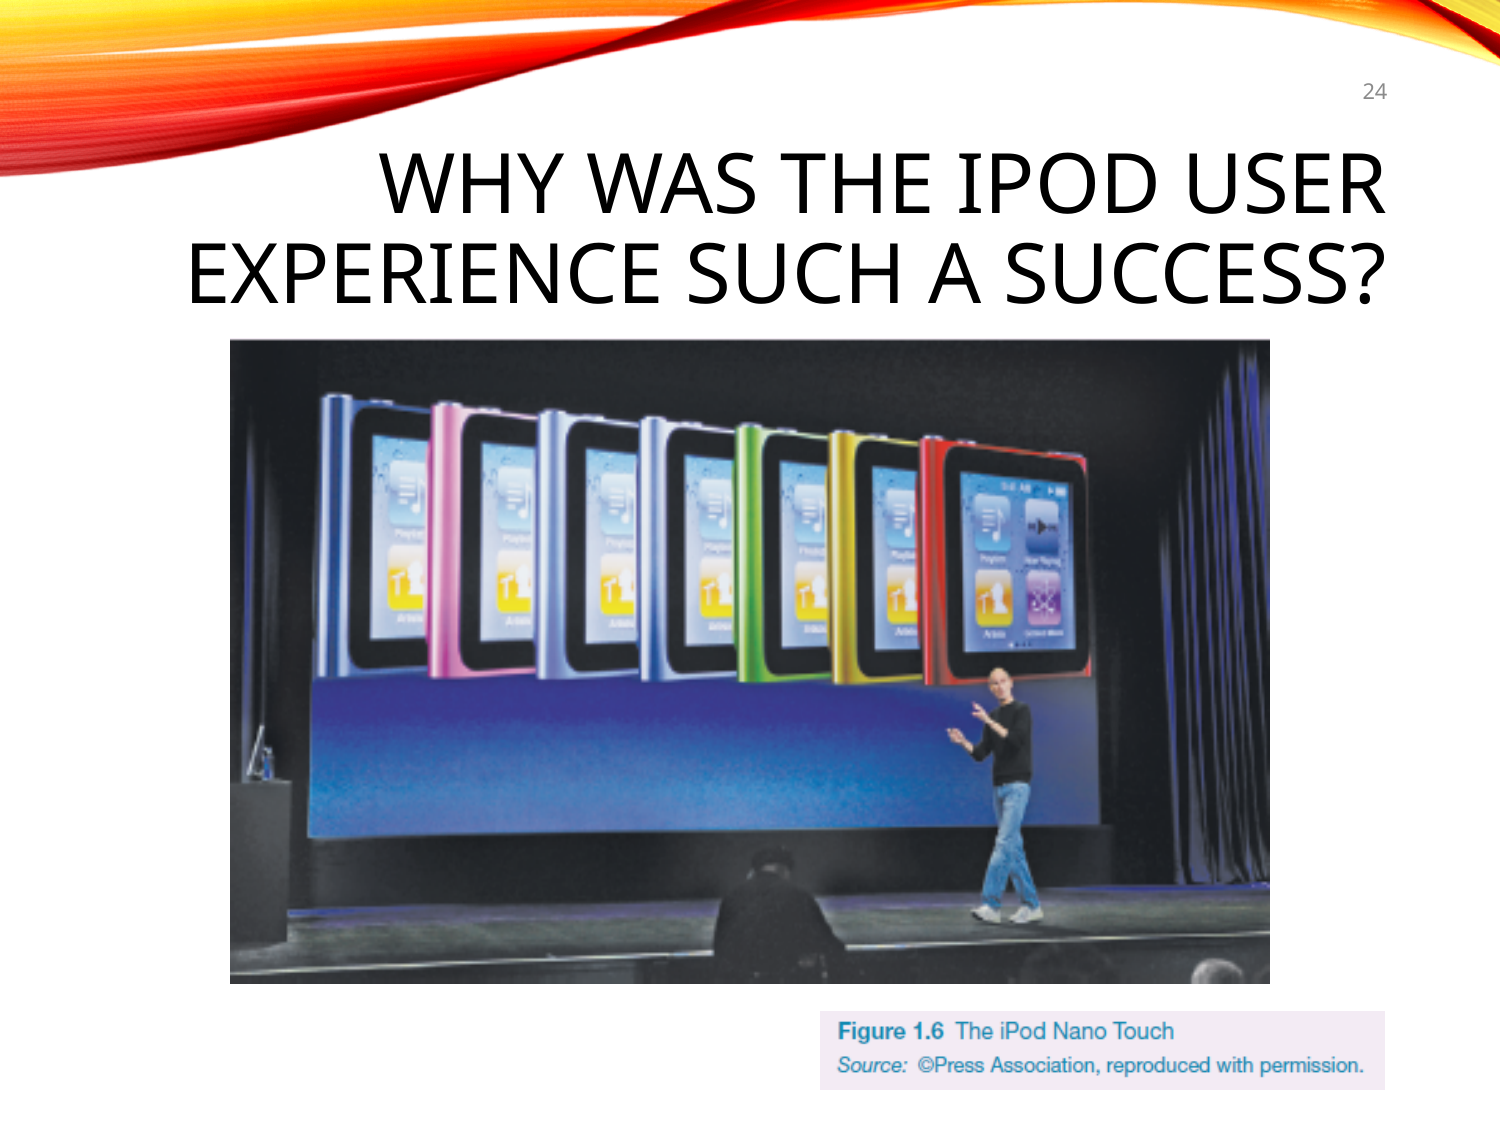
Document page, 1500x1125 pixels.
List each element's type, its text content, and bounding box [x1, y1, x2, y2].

picture [820, 1011, 1386, 1090]
title Why was the iPod user experience such a success? [159, 125, 1403, 338]
picture [0, 0, 1500, 178]
slide_number 24 [1078, 62, 1403, 123]
picture [229, 337, 1270, 984]
